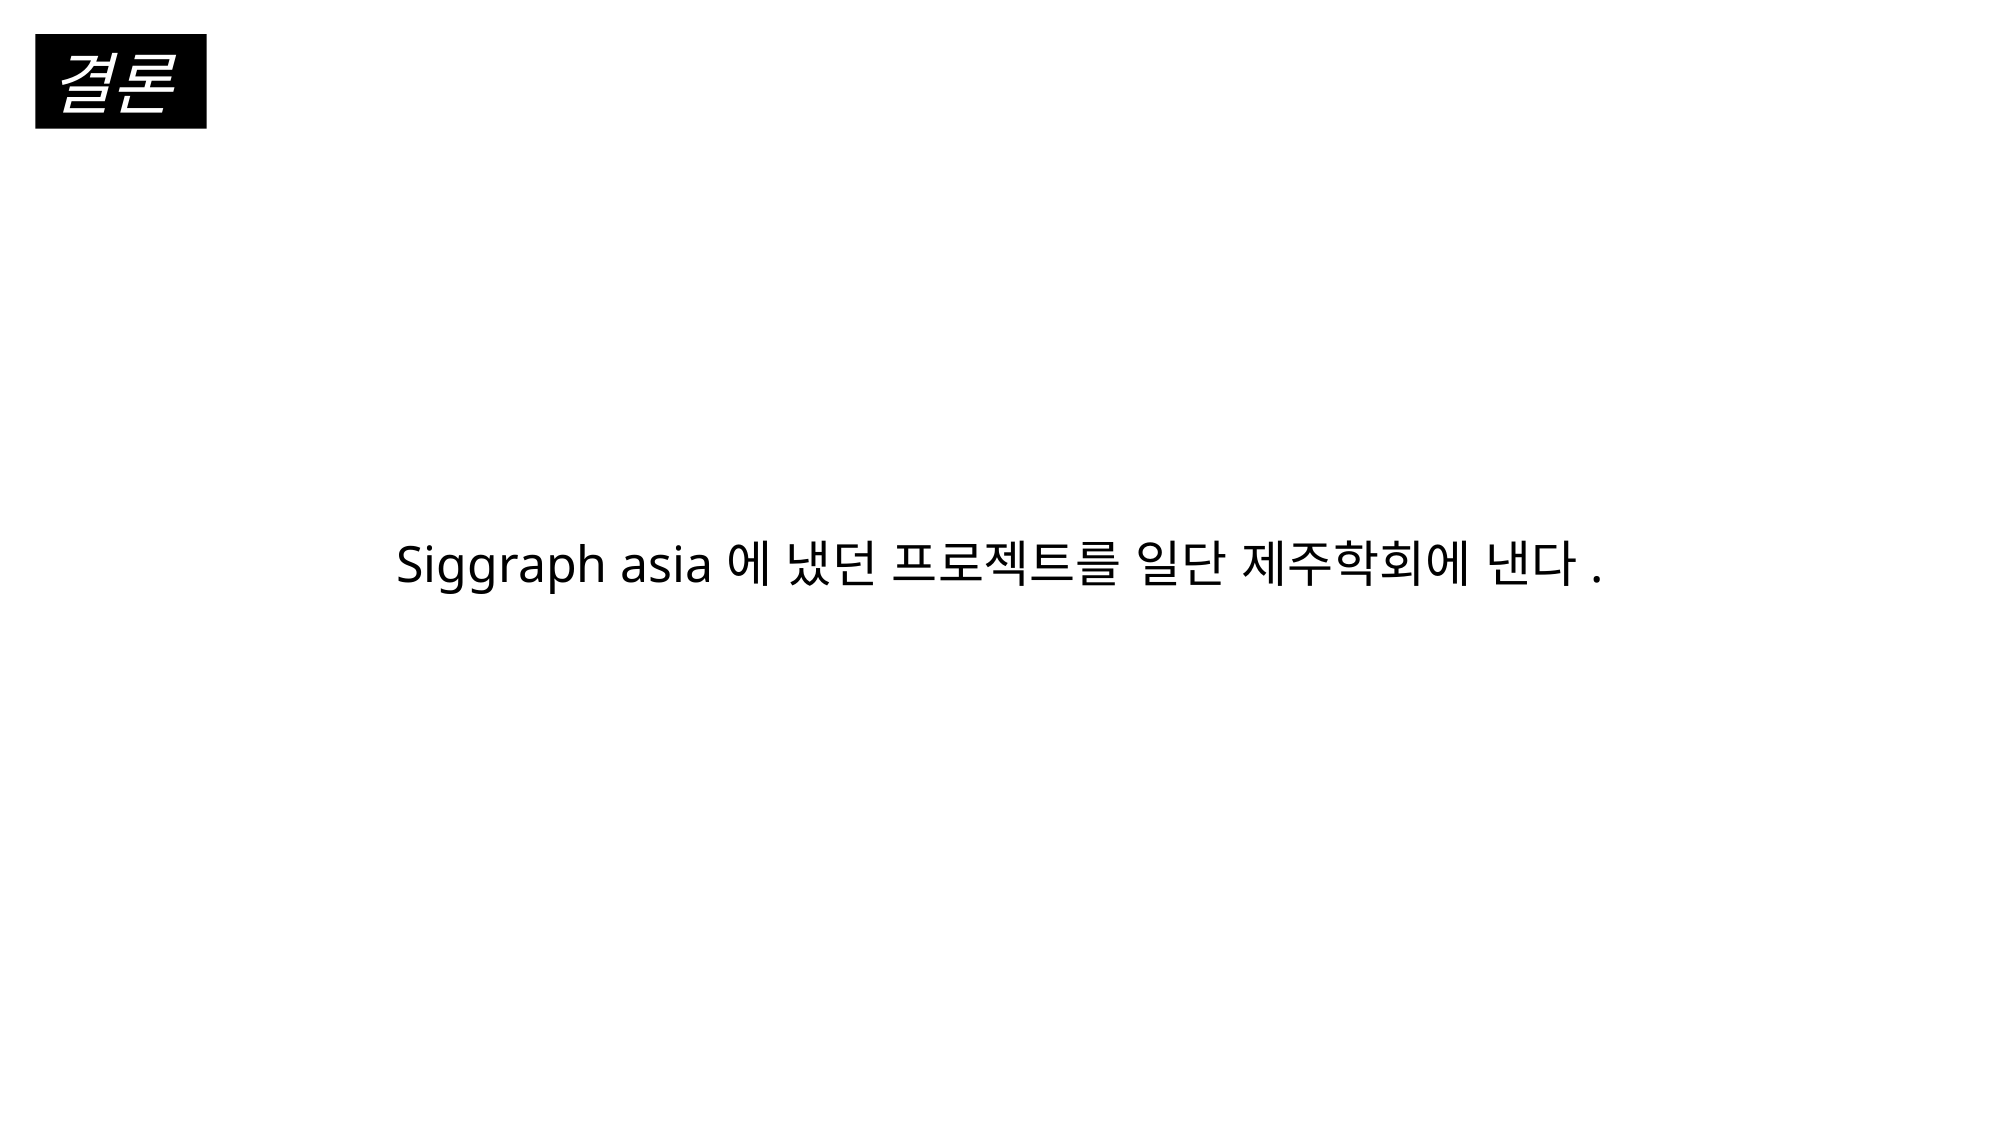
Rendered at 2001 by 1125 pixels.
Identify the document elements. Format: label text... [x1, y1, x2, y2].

text_box Siggraph asia에 냈던 프로젝트를 일단 제주학회에 낸다. [381, 524, 1619, 600]
text_box 결론 [35, 34, 207, 129]
